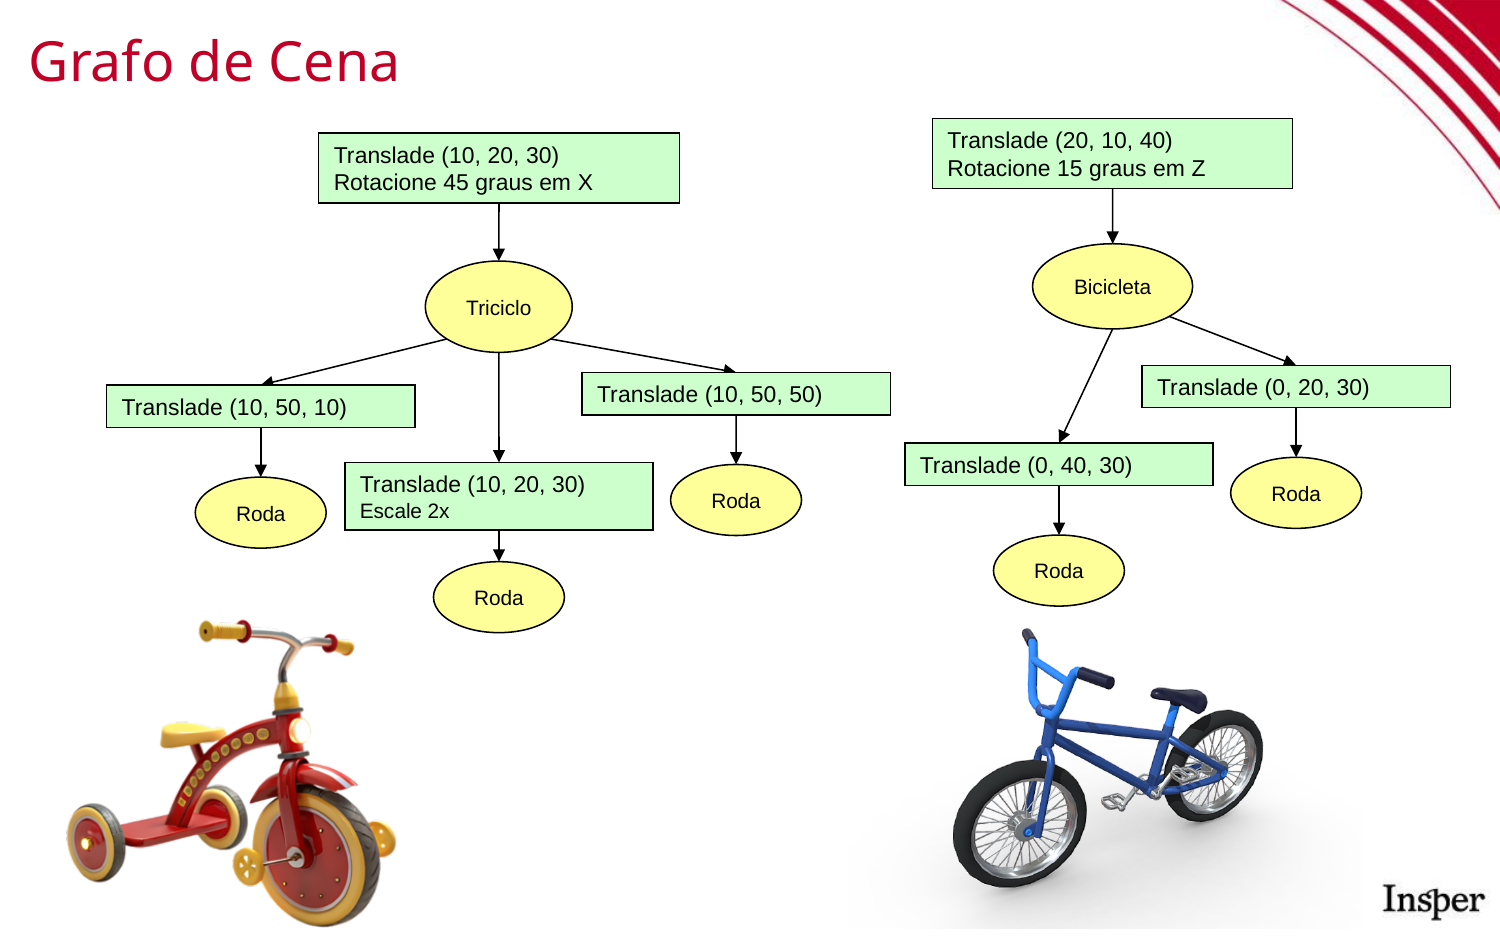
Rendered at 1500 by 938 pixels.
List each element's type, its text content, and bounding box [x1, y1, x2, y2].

text_box Roda [433, 561, 565, 633]
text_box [1169, 316, 1297, 366]
text_box Translade (10, 20, 30) Escale 2x [344, 462, 654, 530]
text_box Translade (10, 50, 50) [581, 372, 891, 415]
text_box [550, 338, 737, 373]
picture [49, 0, 1500, 938]
text_box Translade (0, 20, 30) [1142, 365, 1451, 408]
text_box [1058, 328, 1113, 444]
text_box Roda [1230, 457, 1362, 529]
text_box Triciclo [425, 261, 573, 353]
text_box Roda [195, 477, 327, 549]
text_box Translade (10, 50, 10) [106, 385, 415, 428]
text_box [260, 338, 448, 386]
picture [249, 428, 260, 477]
text_box Bicicleta [1032, 243, 1193, 329]
text_box Roda [670, 464, 802, 536]
title Grafo de Cena [13, 18, 1397, 104]
text_box Translade (10, 20, 30) Rotacione 45 graus em X [318, 132, 680, 203]
text_box Translade (20, 10, 40) Rotacione 15 graus em Z [932, 118, 1293, 189]
text_box Translade (0, 40, 30) [904, 443, 1214, 486]
